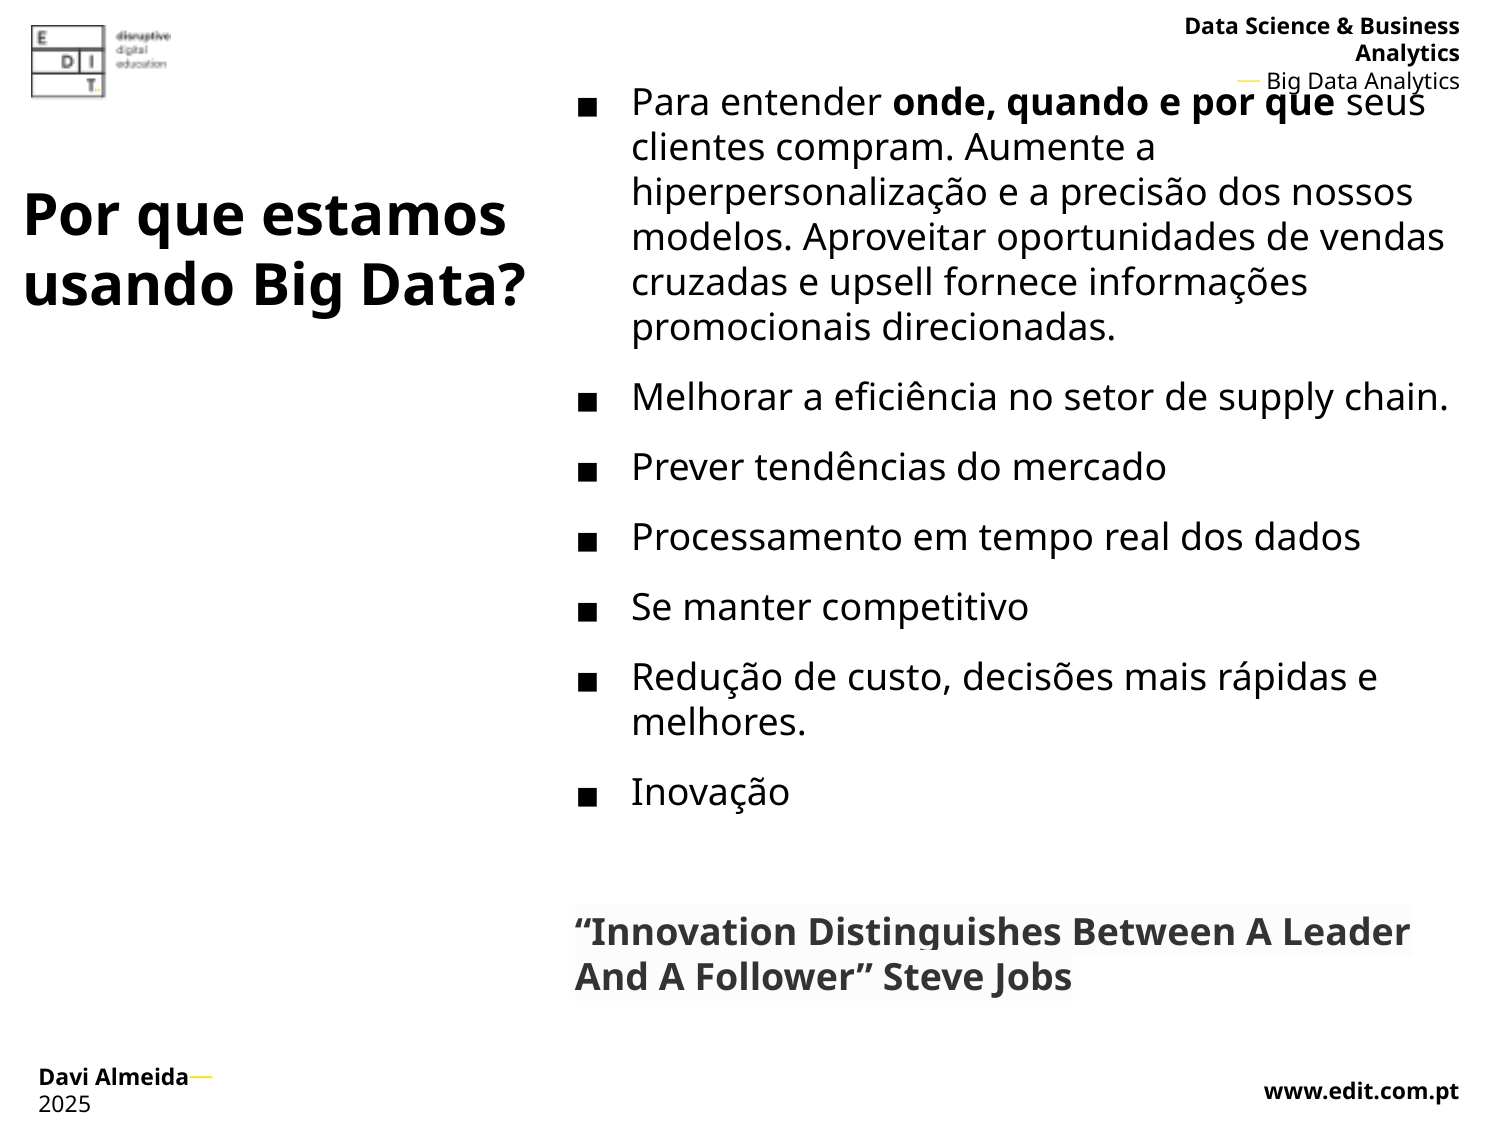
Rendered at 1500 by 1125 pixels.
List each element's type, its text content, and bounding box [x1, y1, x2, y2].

title Por que estamos usando Big Data? [7, 141, 515, 284]
picture [31, 25, 171, 100]
text_box Para entender onde, quando e por que seus clientes compram. Aumente a hiperpersonalização e a precisão dos nossos modelos. Aproveitar oportunidades de vendas cruzadas e upsell fornece informações promocionais direcionadas. Melhorar a eficiência no setor de supply chain. Prever tendências do mercado Processamento em tempo real dos dados Se manter competitivo Redução de custo, decisões mais rápidas e melhores. Inovação “Innovation Distinguishes Between A Leader And A Follower” Steve Jobs [515, 77, 1473, 1125]
text_box www.edit.com.pt [1258, 1070, 1473, 1110]
text_box Davi Almeida⎯ 2025 [32, 1056, 266, 1124]
text_box Data Science & Business Analytics ⎯ Big Data Analytics [1068, 5, 1467, 77]
